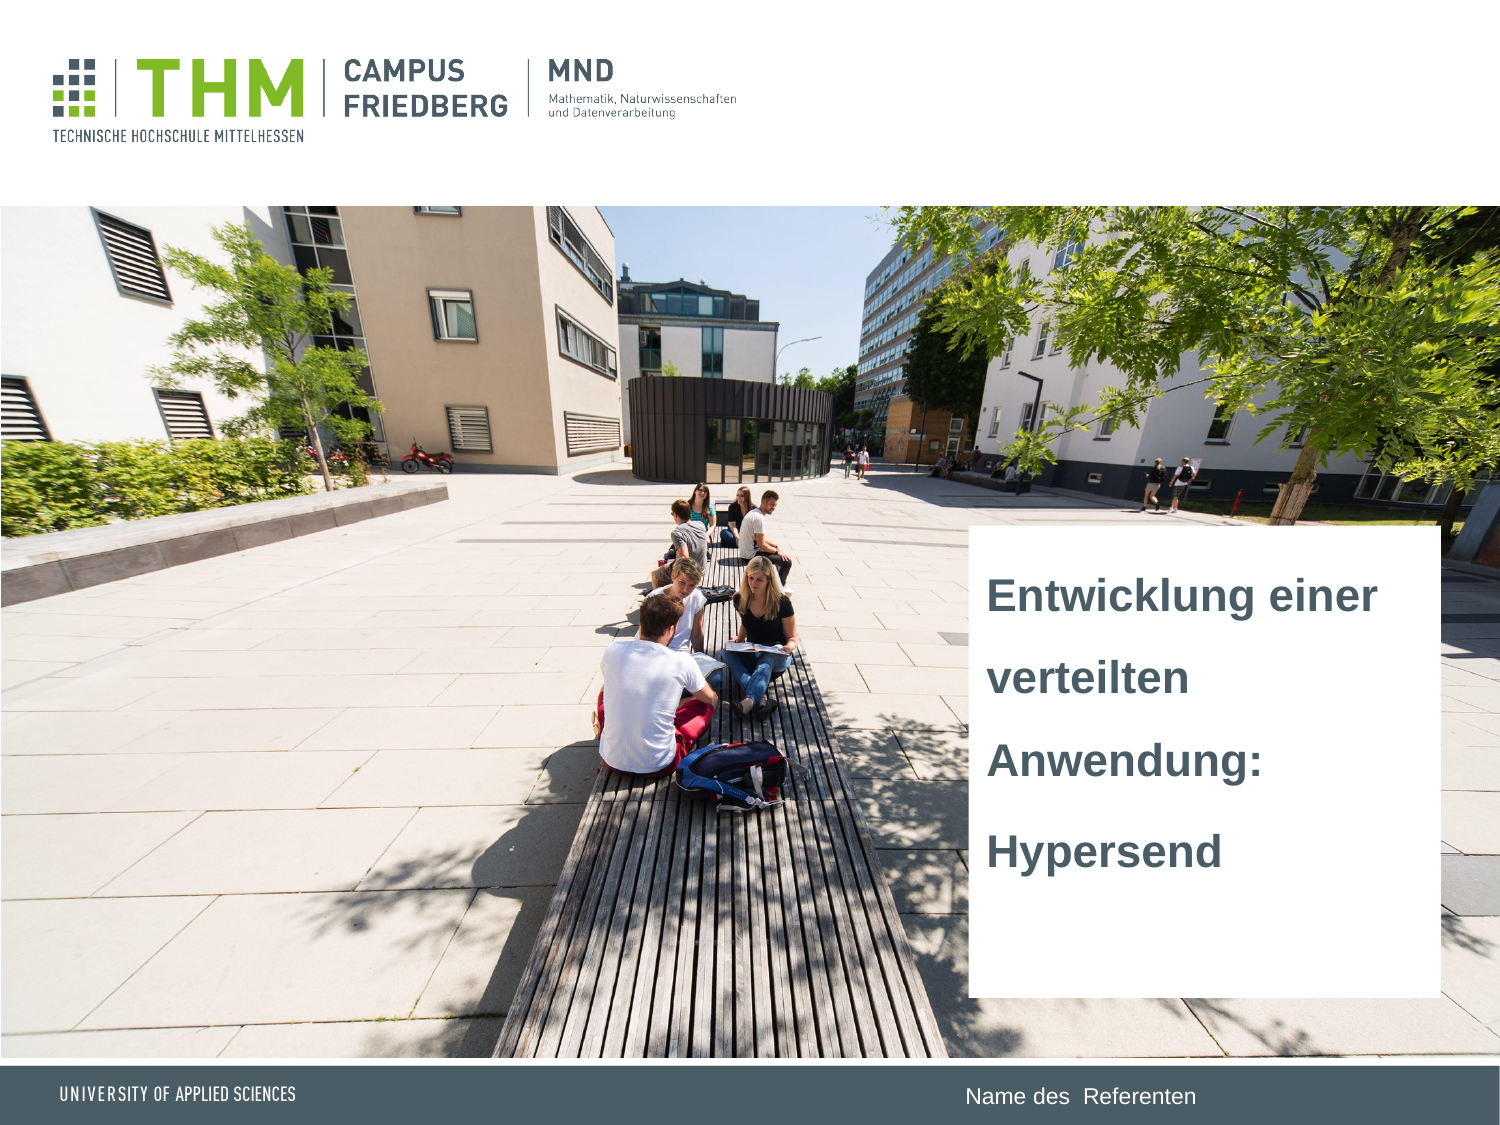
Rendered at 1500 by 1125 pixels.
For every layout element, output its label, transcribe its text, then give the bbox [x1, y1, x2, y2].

picture [53, 59, 736, 142]
list Entwicklung einer verteilten Anwendung: Hypersend [986, 538, 1400, 976]
picture [1, 206, 1500, 1058]
picture [59, 1083, 296, 1105]
